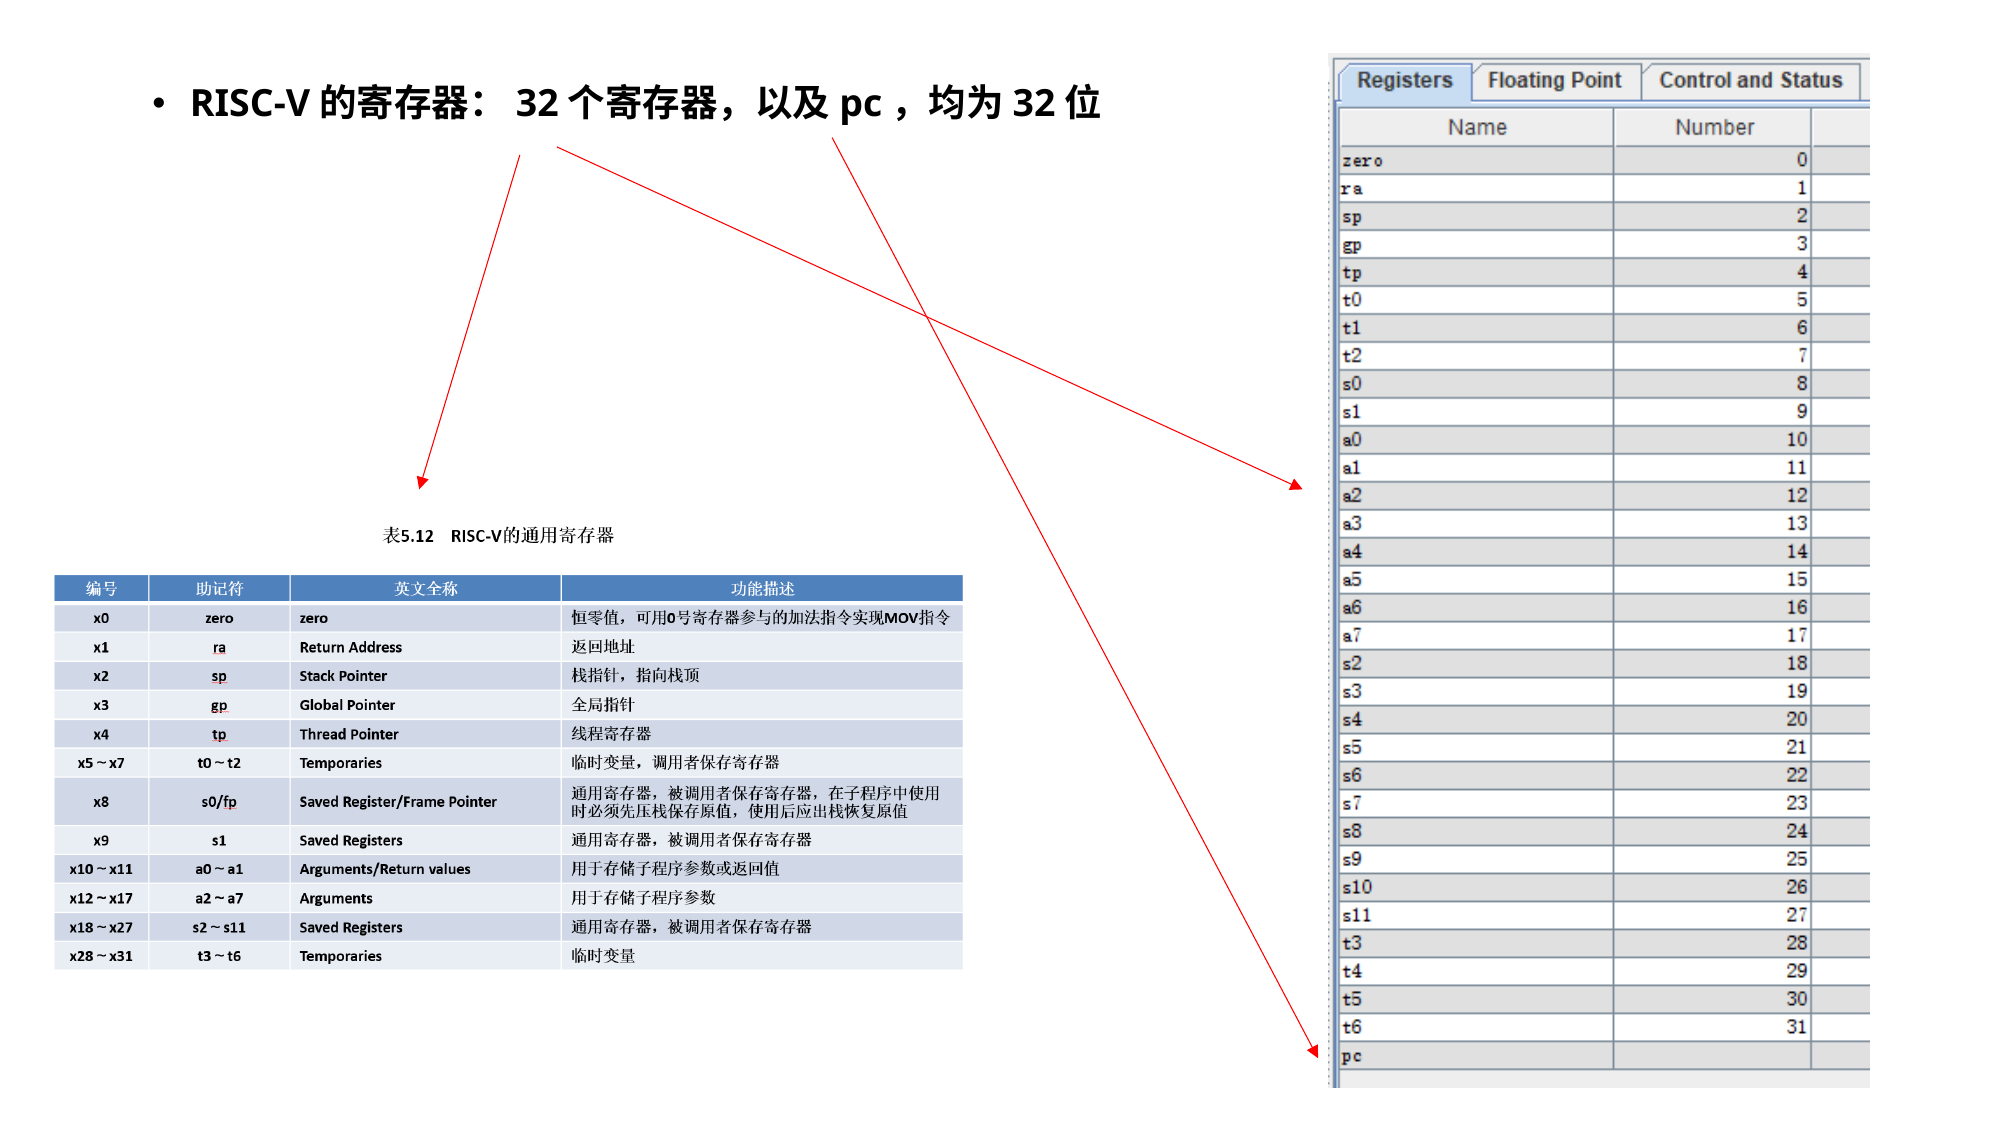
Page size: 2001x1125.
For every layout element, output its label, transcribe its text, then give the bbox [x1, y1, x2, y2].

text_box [832, 137, 1319, 1059]
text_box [556, 146, 1303, 490]
picture [1327, 53, 1870, 1088]
picture [40, 519, 832, 989]
list RISC-V的寄存器：32个寄存器，以及pc，均为32位 [137, 76, 1327, 791]
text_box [419, 154, 520, 490]
